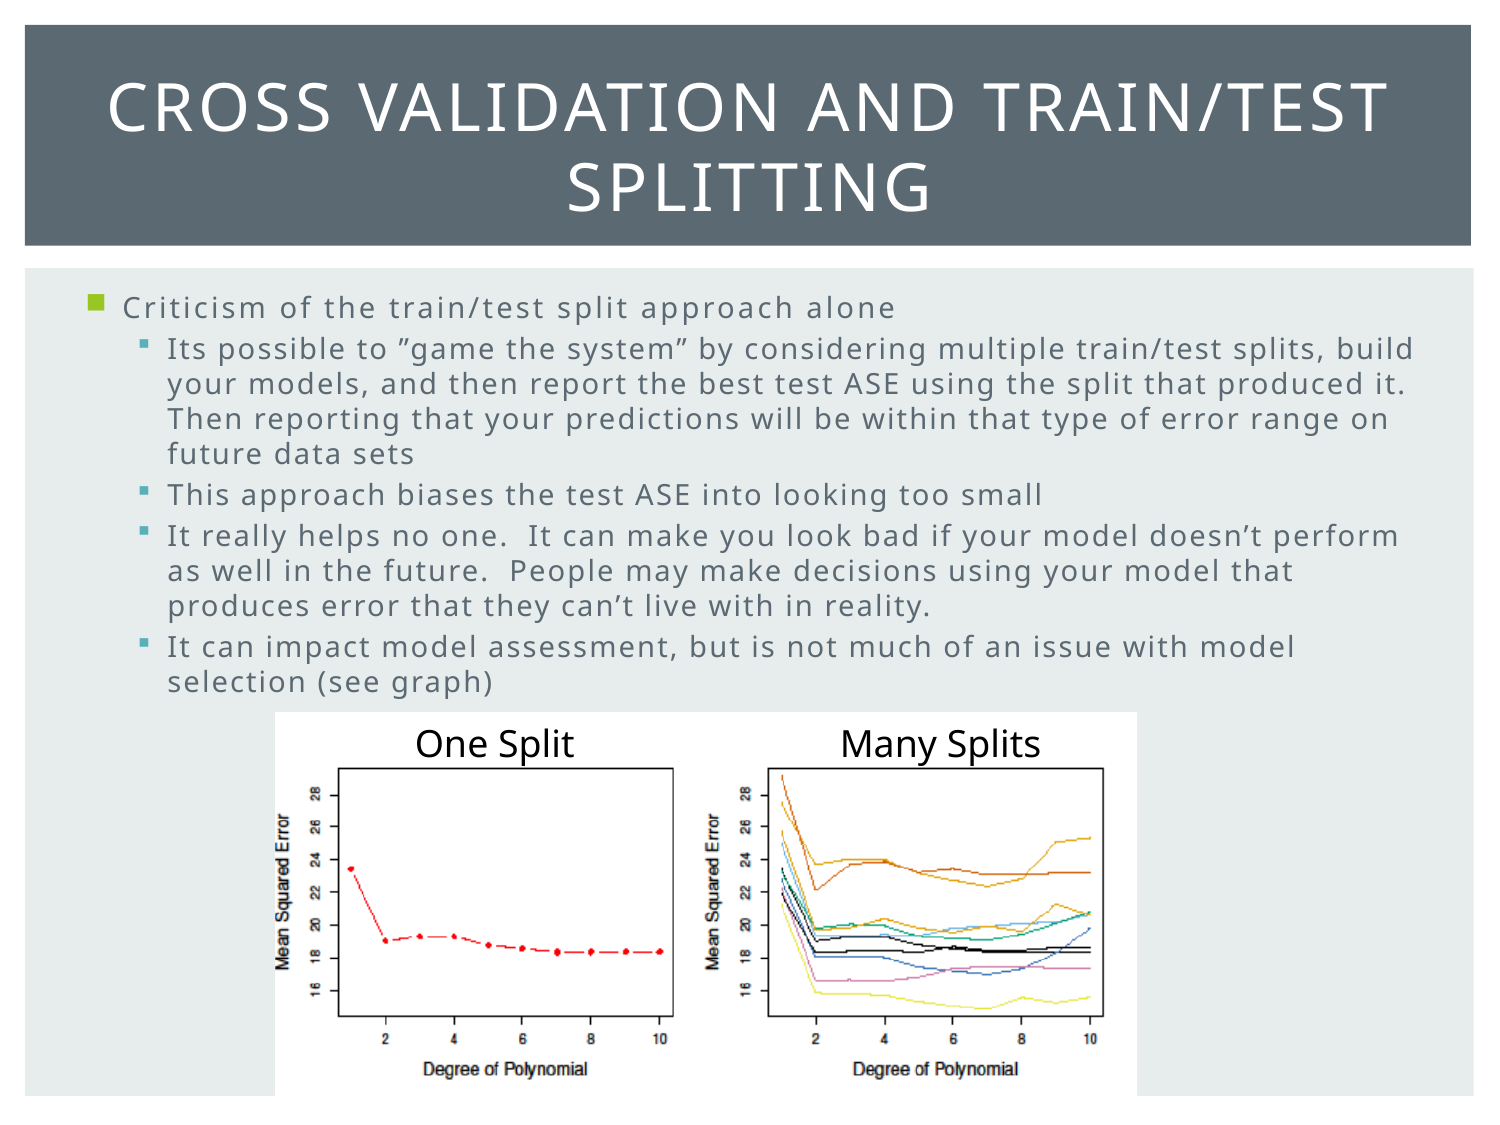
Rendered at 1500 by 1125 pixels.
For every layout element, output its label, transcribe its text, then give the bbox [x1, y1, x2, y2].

title Cross Validation and Train/test Splitting [62, 58, 1438, 232]
picture [274, 712, 1138, 1106]
list Criticism of the train/test split approach alone Its possible to ”game the system” by considering multiple train/test splits, build your models, and then report the best test ASE using the split that produced it. Then reporting that your predictions will be within that type of error range on future data sets This approach biases the test ASE into looking too small It really helps no one. It can make you look bad if your model doesn’t perform as well in the future. People may make decisions using your model that produces error that they can’t live with in reality. It can impact model assessment, but is not much of an issue with model selection (see graph) [62, 281, 1442, 1005]
